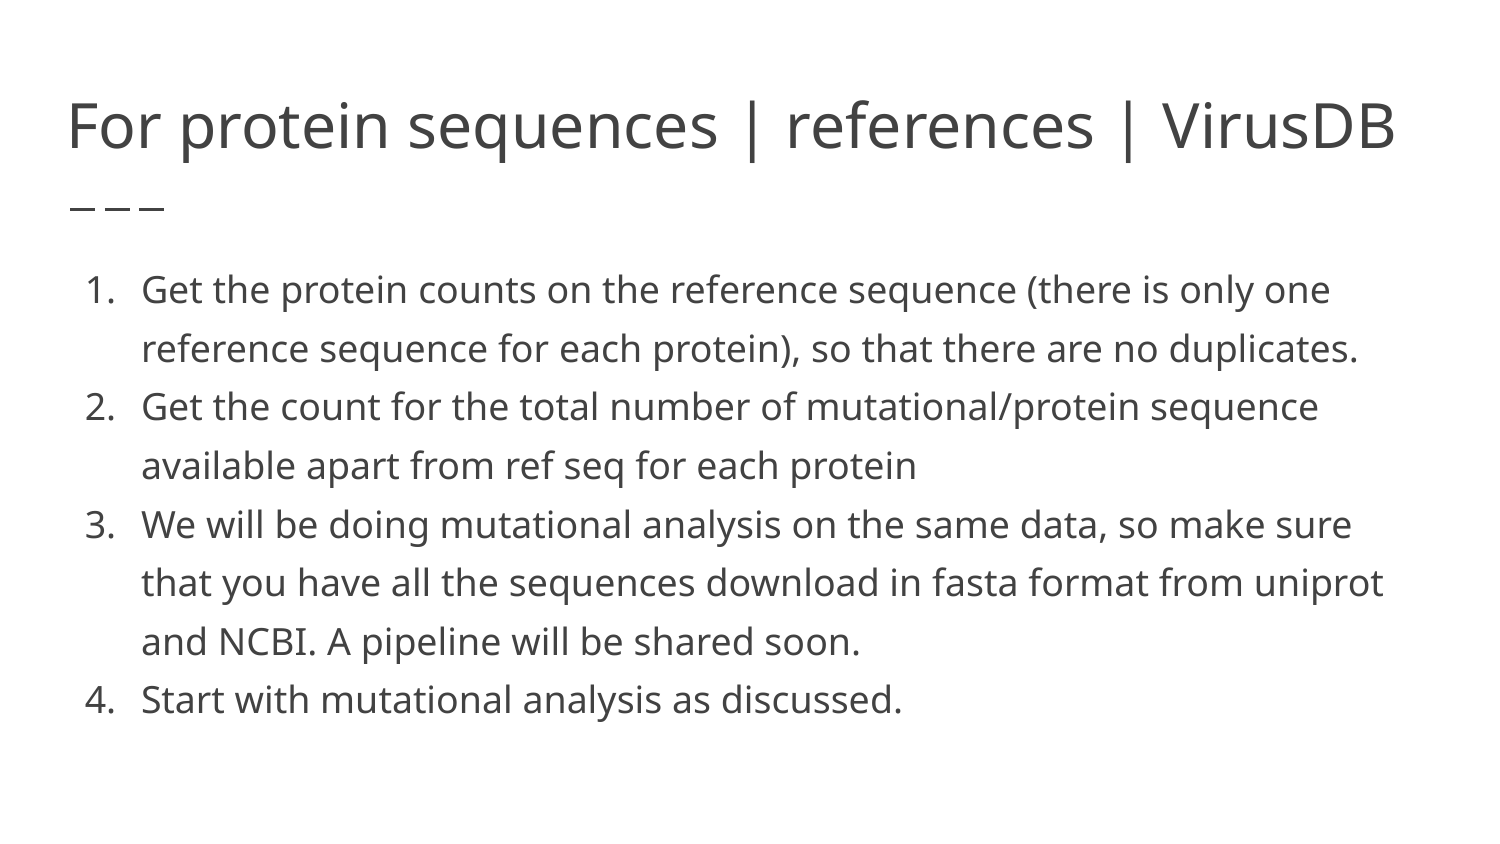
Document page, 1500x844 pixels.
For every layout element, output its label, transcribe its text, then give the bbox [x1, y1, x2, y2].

title For protein sequences | references | VirusDB [51, 61, 1449, 182]
list Get the protein counts on the reference sequence (there is only one reference sequence for each protein), so that there are no duplicates. Get the count for the total number of mutational/protein sequence available apart from ref seq for each protein We will be doing mutational analysis on the same data, so make sure that you have all the sequences download in fasta format from uniprot and NCBI. A pipeline will be shared soon. Start with mutational analysis as discussed. [51, 240, 1449, 750]
